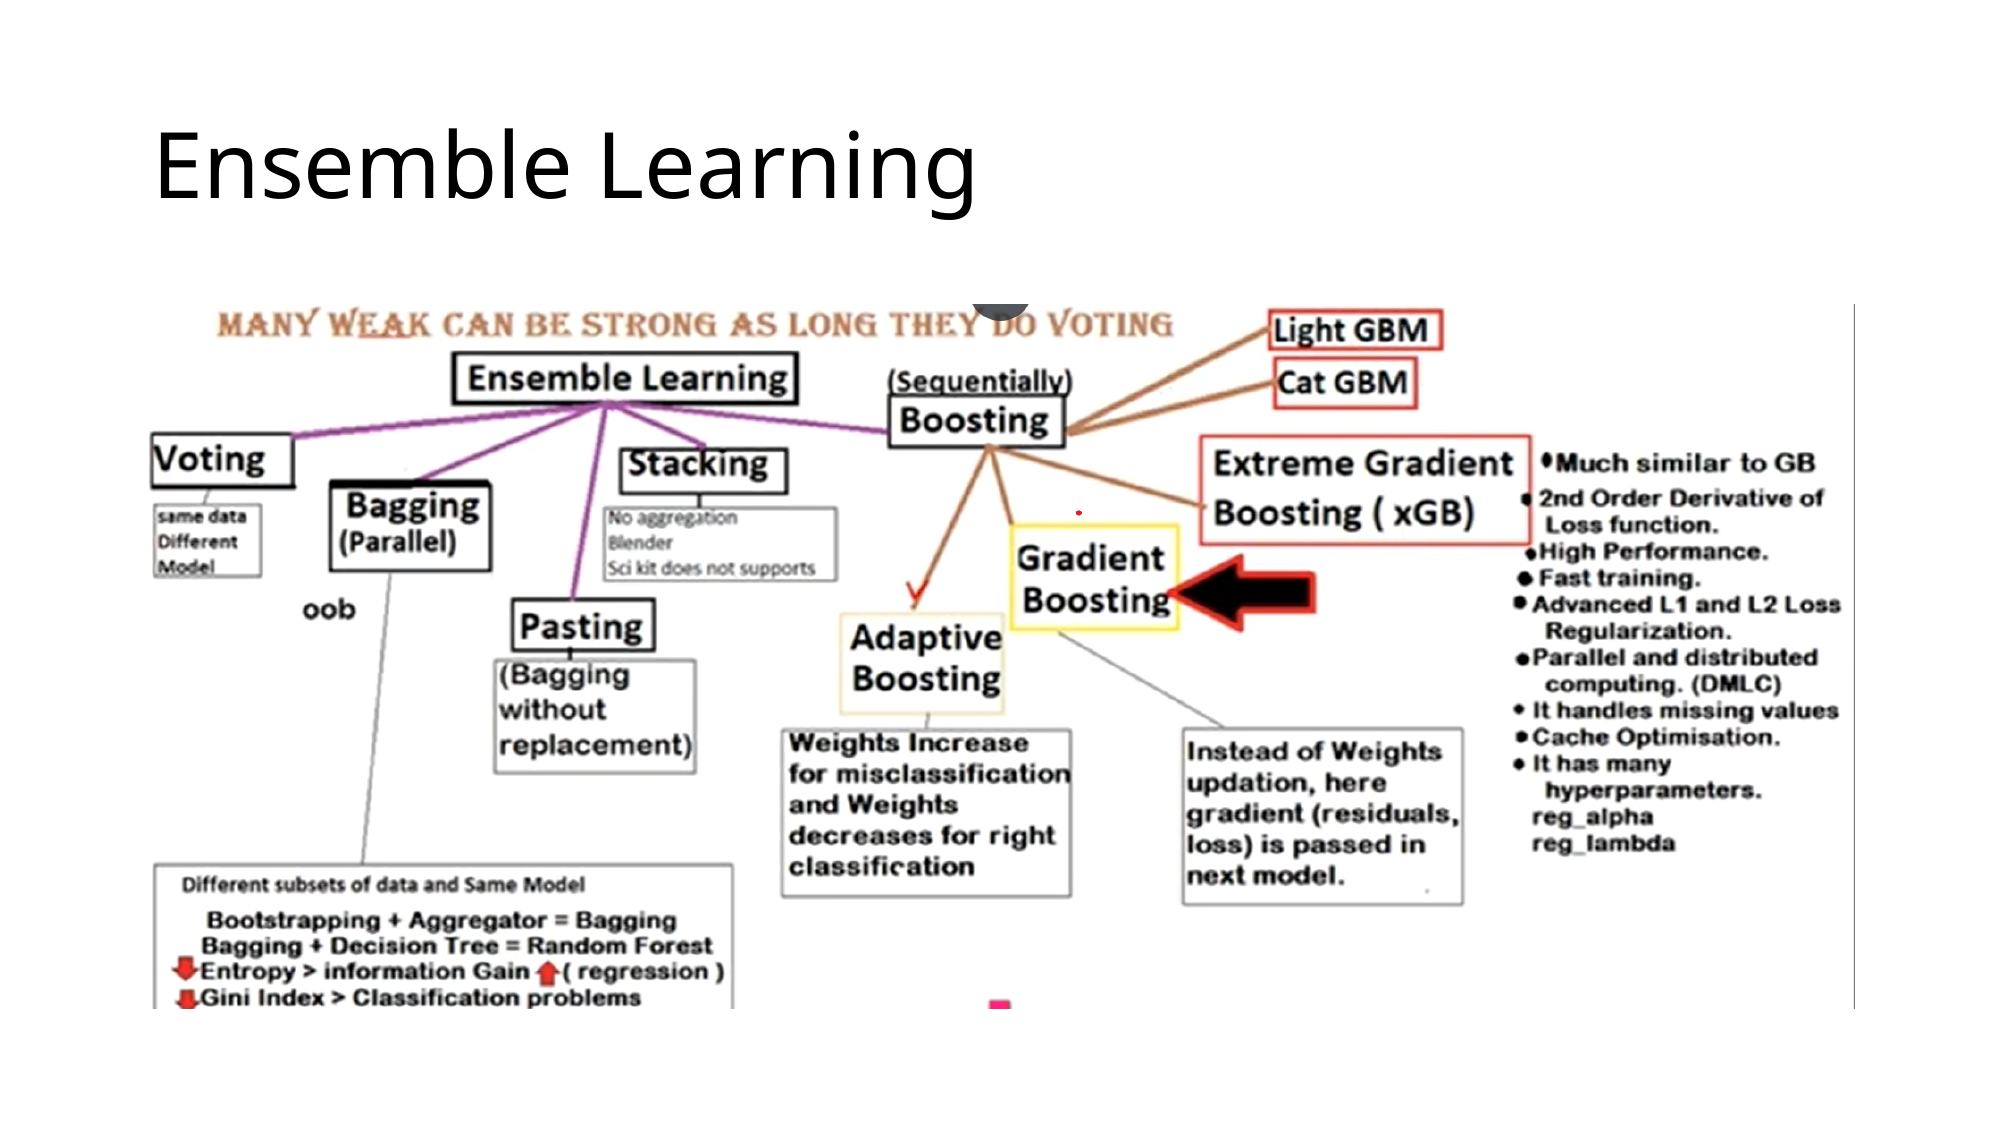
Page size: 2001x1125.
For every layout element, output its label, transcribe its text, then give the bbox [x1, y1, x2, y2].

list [144, 304, 1855, 1009]
title Ensemble Learning [137, 59, 1863, 278]
